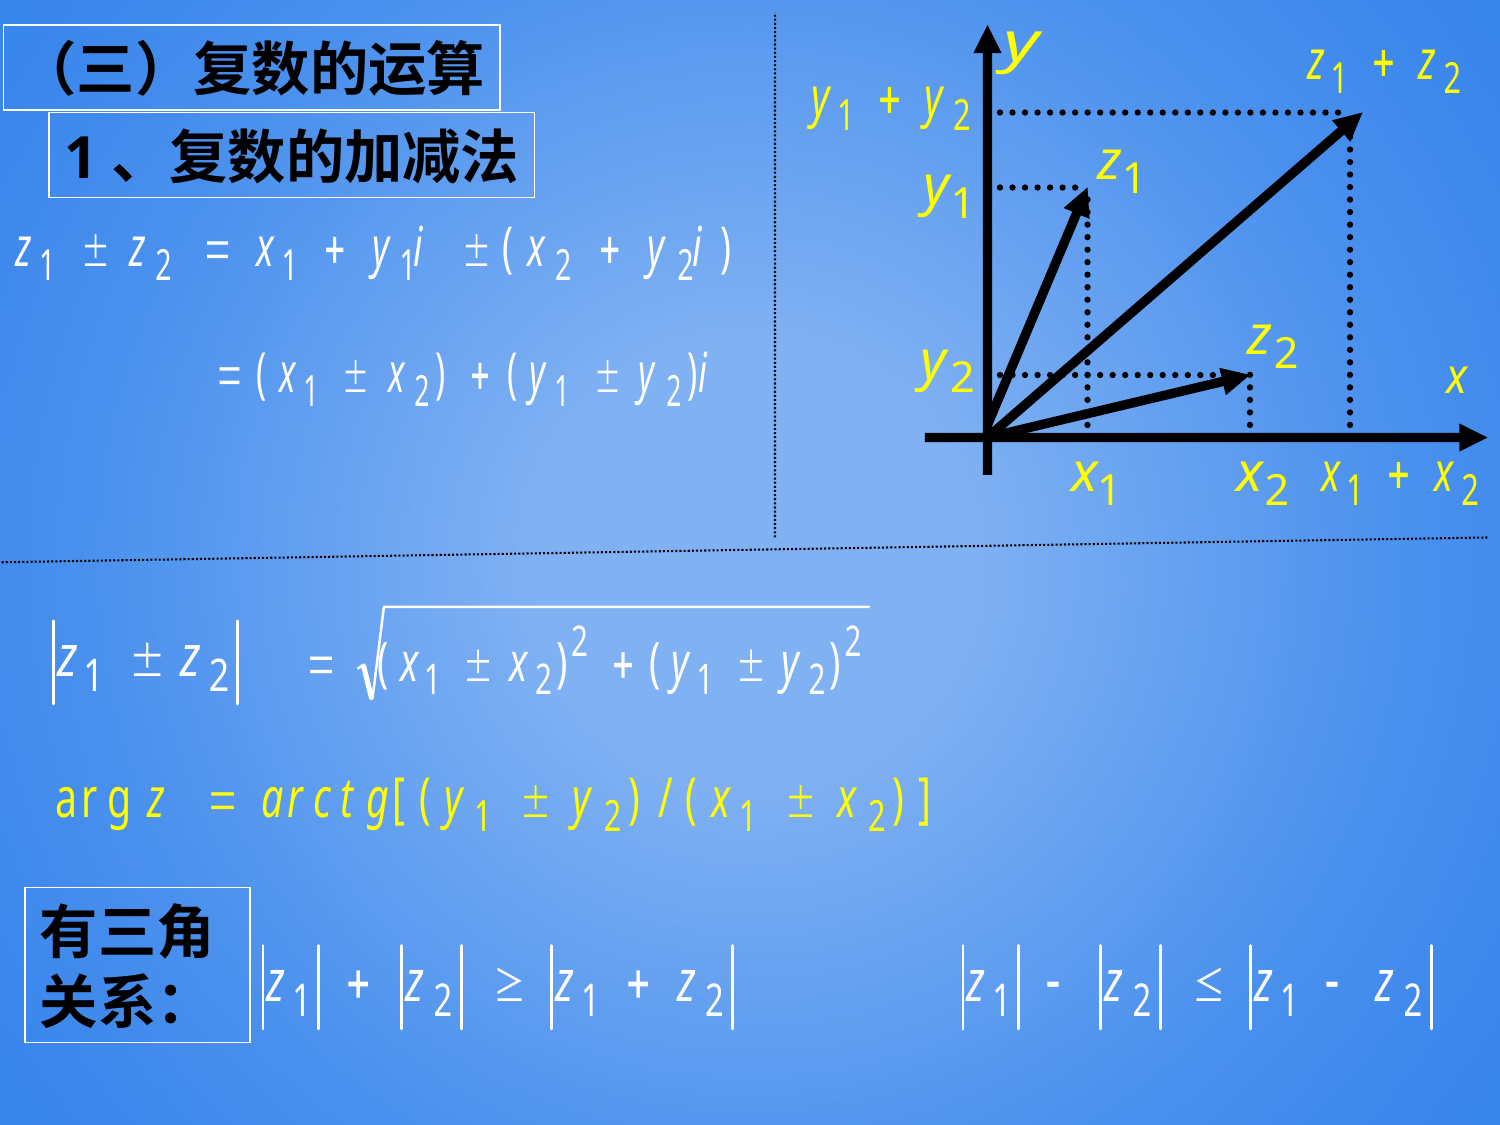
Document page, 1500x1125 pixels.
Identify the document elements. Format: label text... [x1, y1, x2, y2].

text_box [46, 755, 945, 843]
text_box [297, 590, 876, 714]
text_box （三）复数的运算 [3, 24, 501, 111]
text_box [40, 606, 248, 717]
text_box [7, 205, 743, 293]
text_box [249, 930, 745, 1042]
text_box 有三角关系： [24, 887, 250, 1043]
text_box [949, 930, 1445, 1042]
text_box 1、复数的加减法 [49, 112, 535, 198]
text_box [207, 330, 730, 418]
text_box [802, 18, 1487, 518]
picture [0, 0, 1500, 1125]
